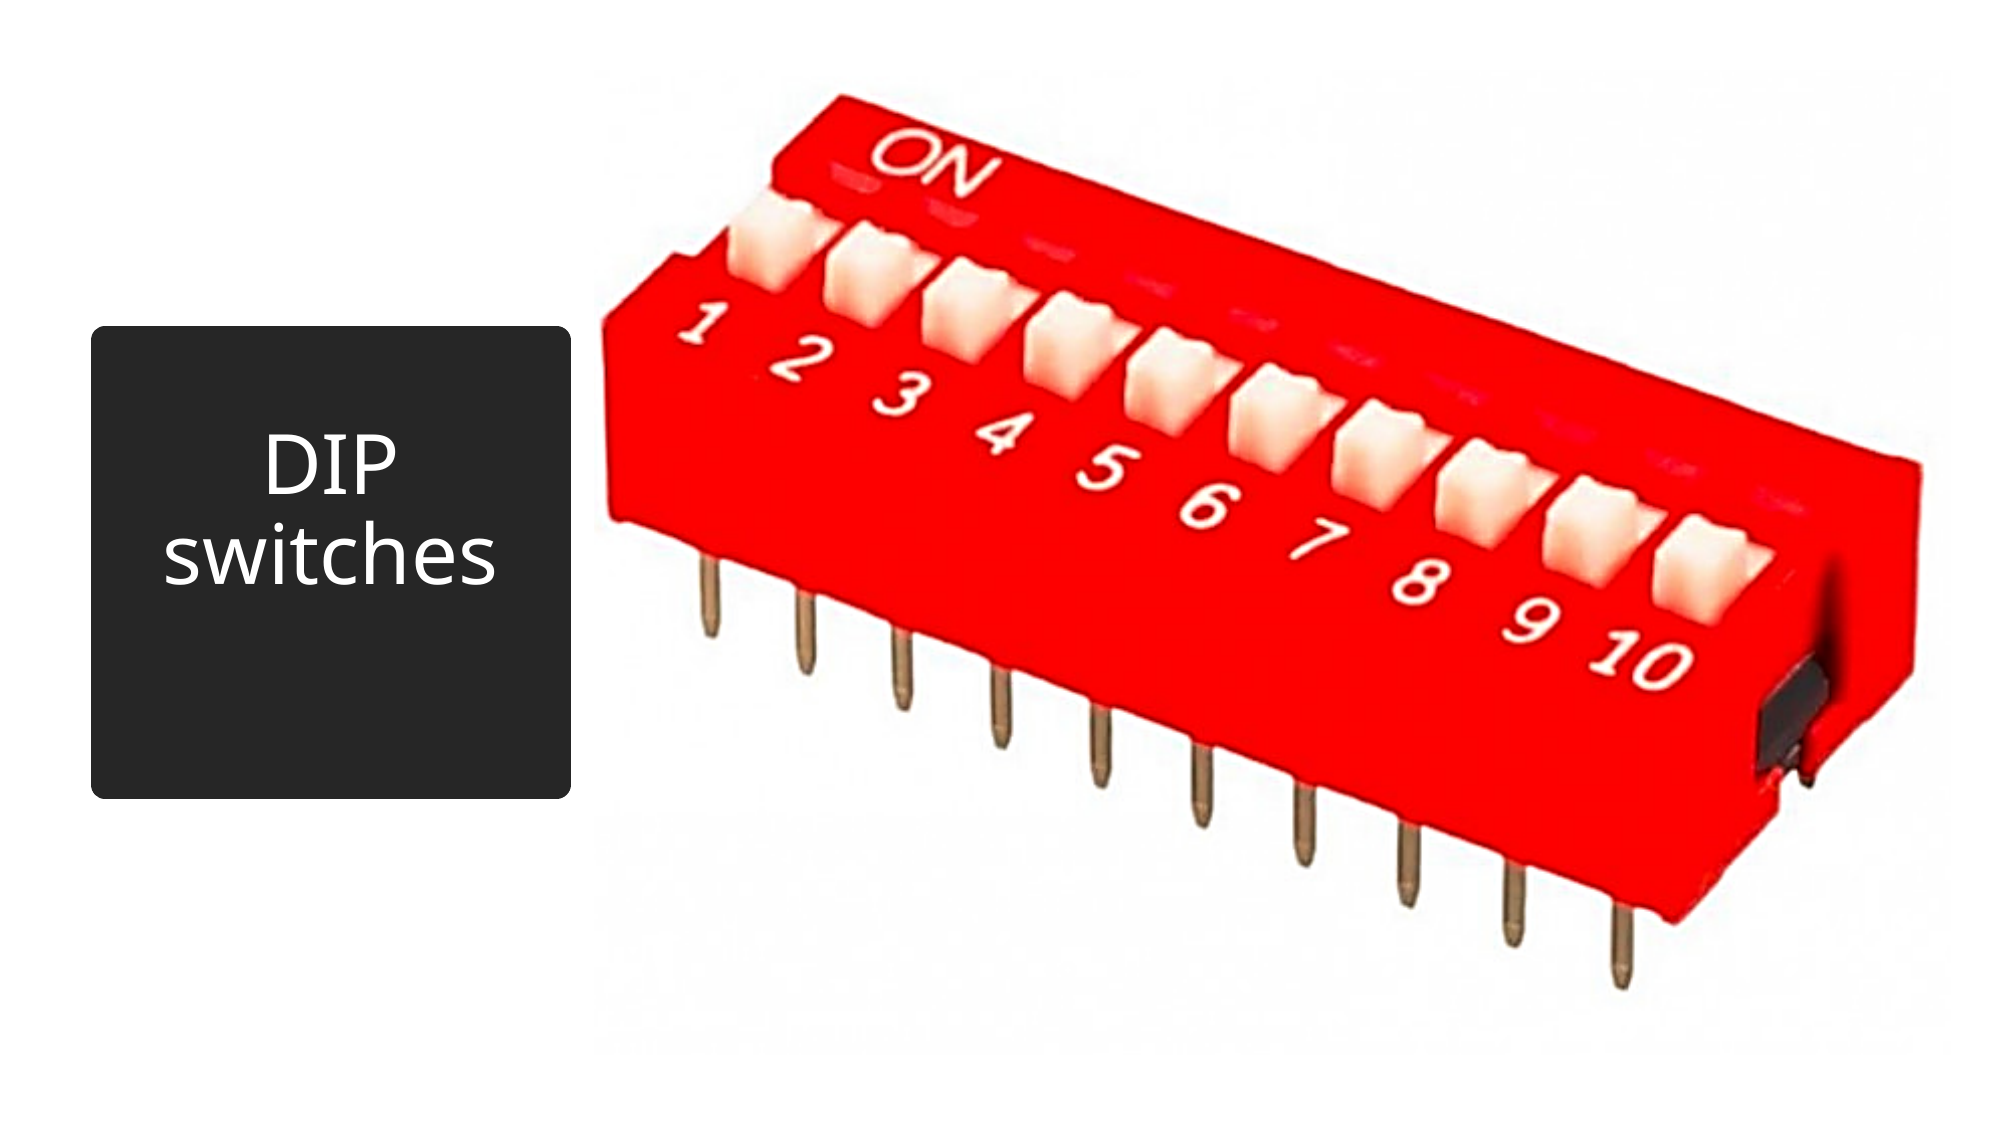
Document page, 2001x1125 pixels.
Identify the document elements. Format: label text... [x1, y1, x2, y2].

title DIP switches [105, 340, 557, 785]
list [593, 69, 1951, 1056]
